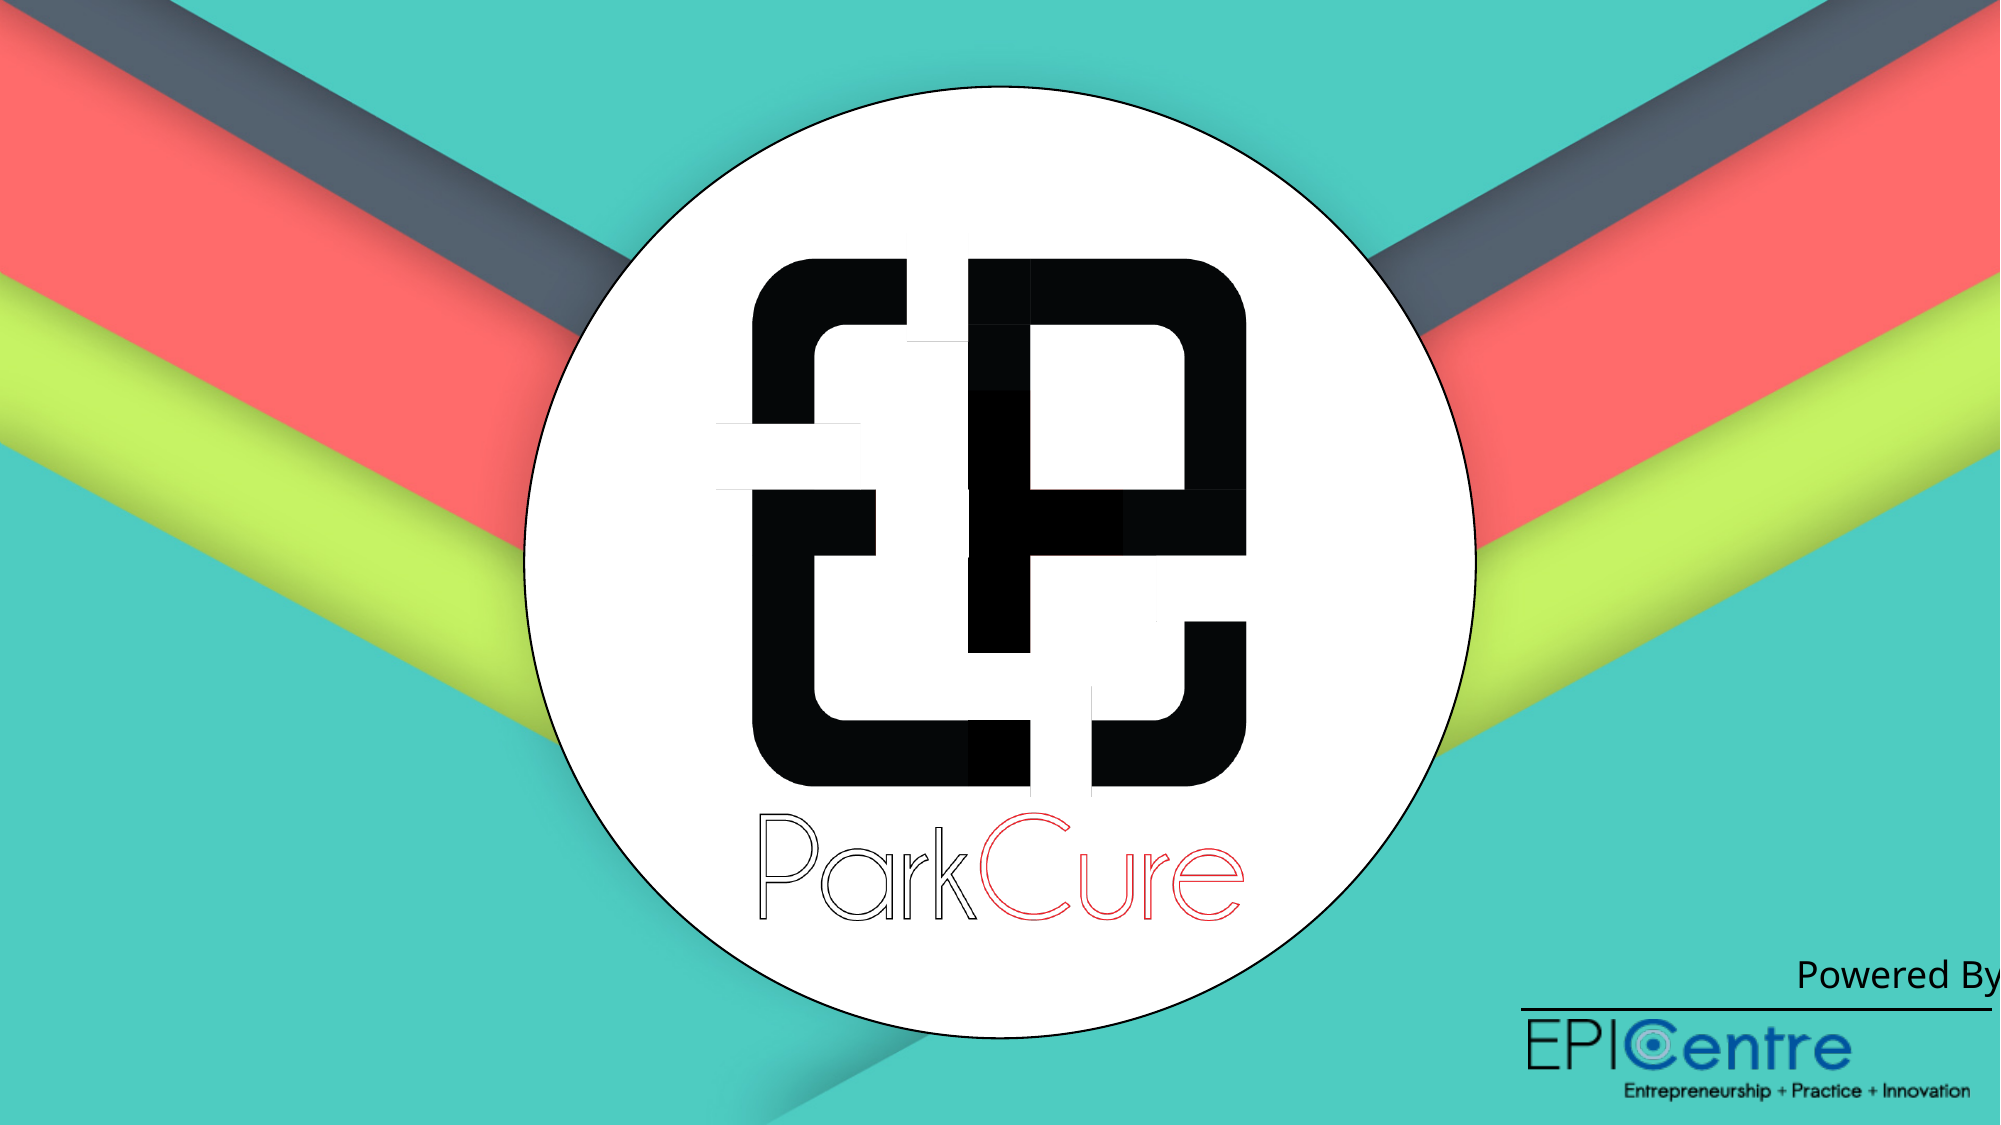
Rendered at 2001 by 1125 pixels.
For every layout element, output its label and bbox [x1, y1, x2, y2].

text_box [1521, 943, 2000, 1109]
picture [0, 0, 2000, 1125]
